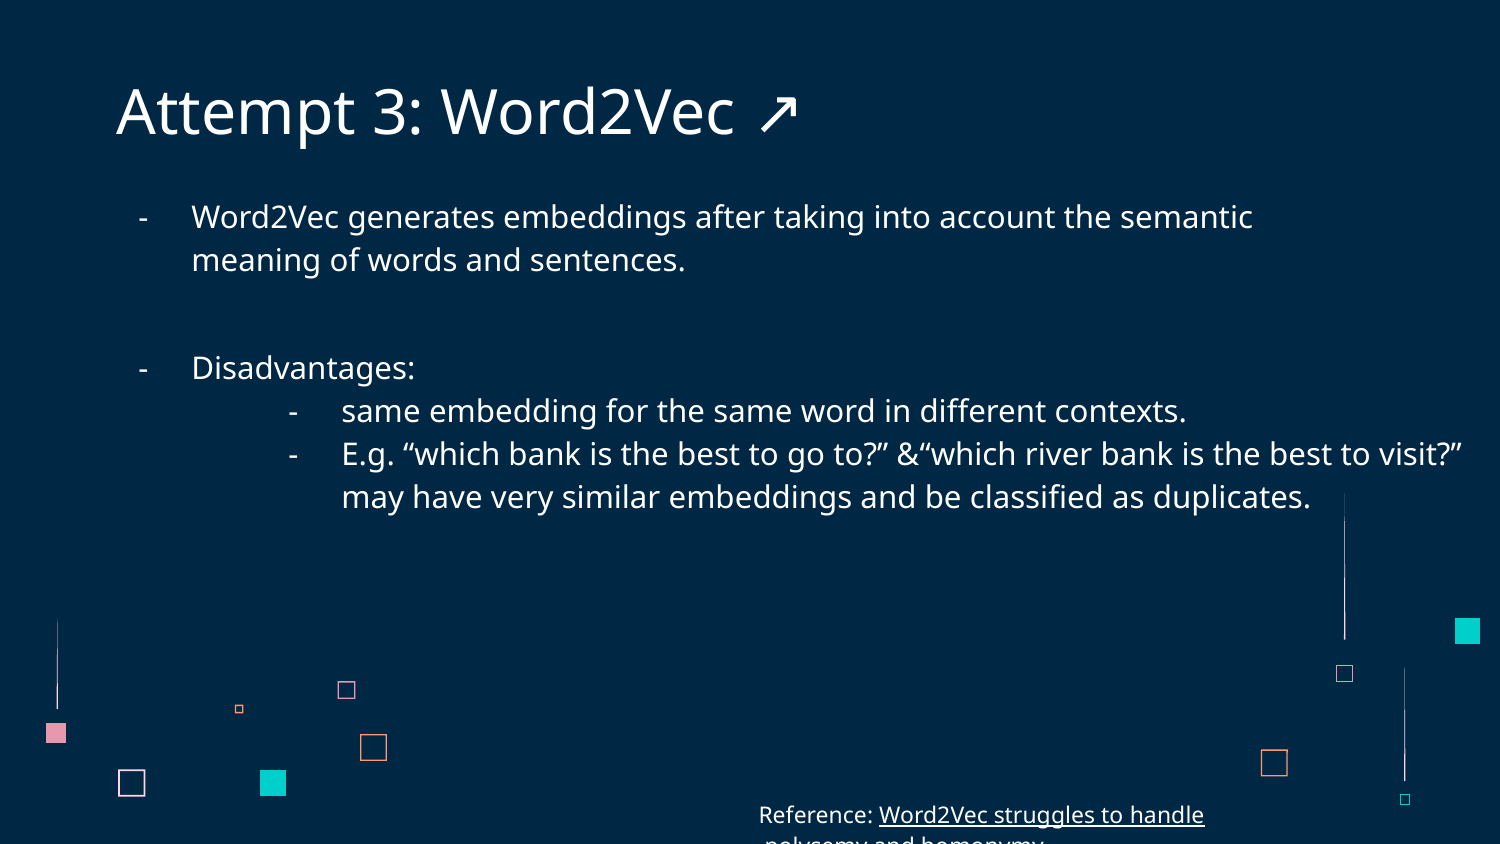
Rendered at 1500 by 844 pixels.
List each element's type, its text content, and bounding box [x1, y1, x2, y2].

text_box Reference: Word2Vec struggles to handle polysemy and homonymy [743, 785, 1500, 844]
list Word2Vec generates embeddings after taking into account the semantic meaning of words and sentences. [101, 176, 1394, 327]
text_box Disadvantages: same embedding for the same word in different contexts. E.g. “which bank is the best to go to?” &“which river bank is the best to visit?” may have very similar embeddings and be classified as duplicates. [101, 327, 1500, 530]
title Attempt 3: Word2Vec ↗ [101, 67, 1394, 163]
